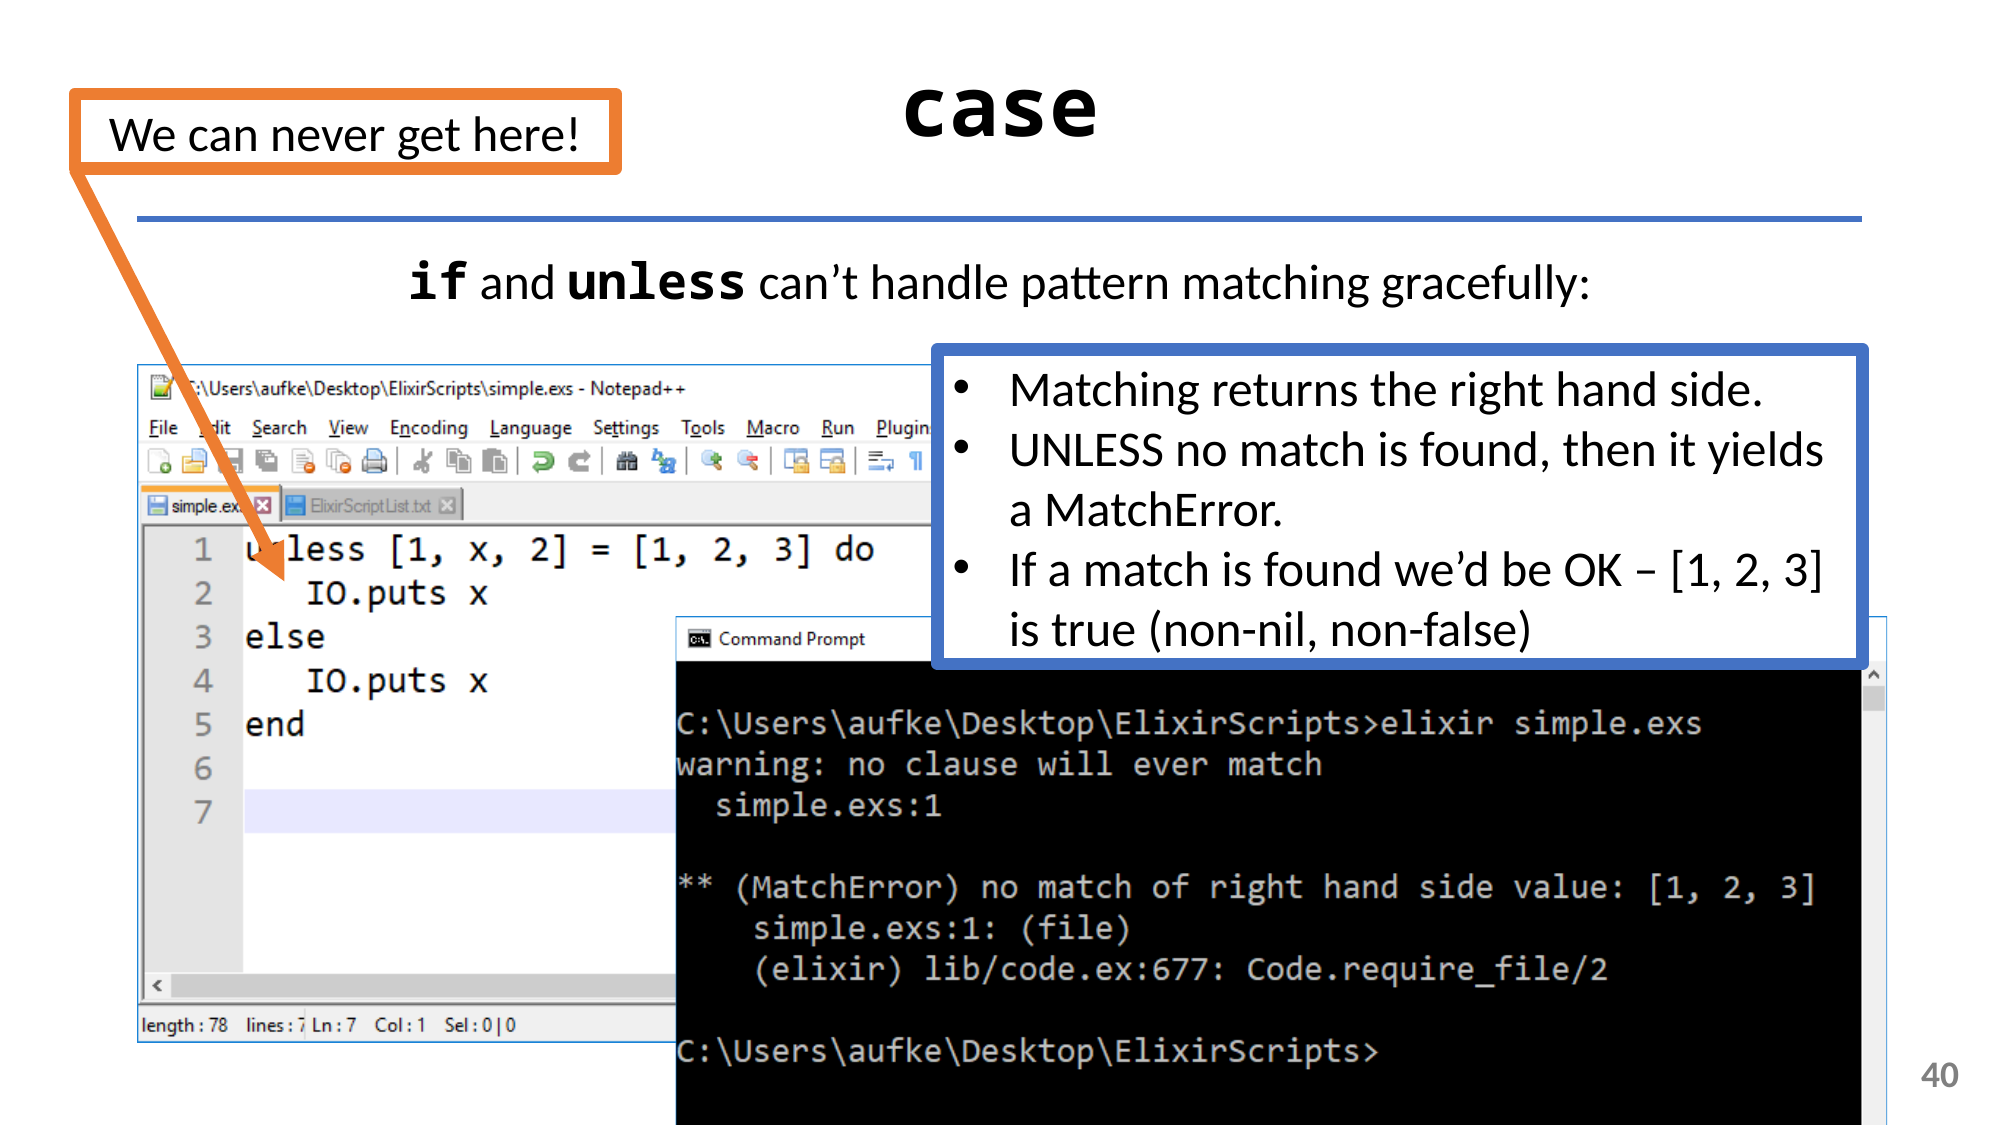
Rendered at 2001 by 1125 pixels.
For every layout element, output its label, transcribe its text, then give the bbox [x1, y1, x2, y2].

text_box We can never get here! [75, 93, 137, 169]
text_box if and unless can’t handle pattern matching gracefully: [309, 242, 1691, 317]
text_box case [137, 1, 1863, 218]
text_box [74, 169, 285, 582]
picture [137, 364, 1888, 1125]
slide_number 40 [1888, 1042, 1975, 1103]
text_box Matching returns the right hand side. UNLESS no match is found, then it yields a MatchError. If a match is found we’d be OK – [1, 2, 3] is true (non-nil, non-false) [937, 349, 1863, 616]
